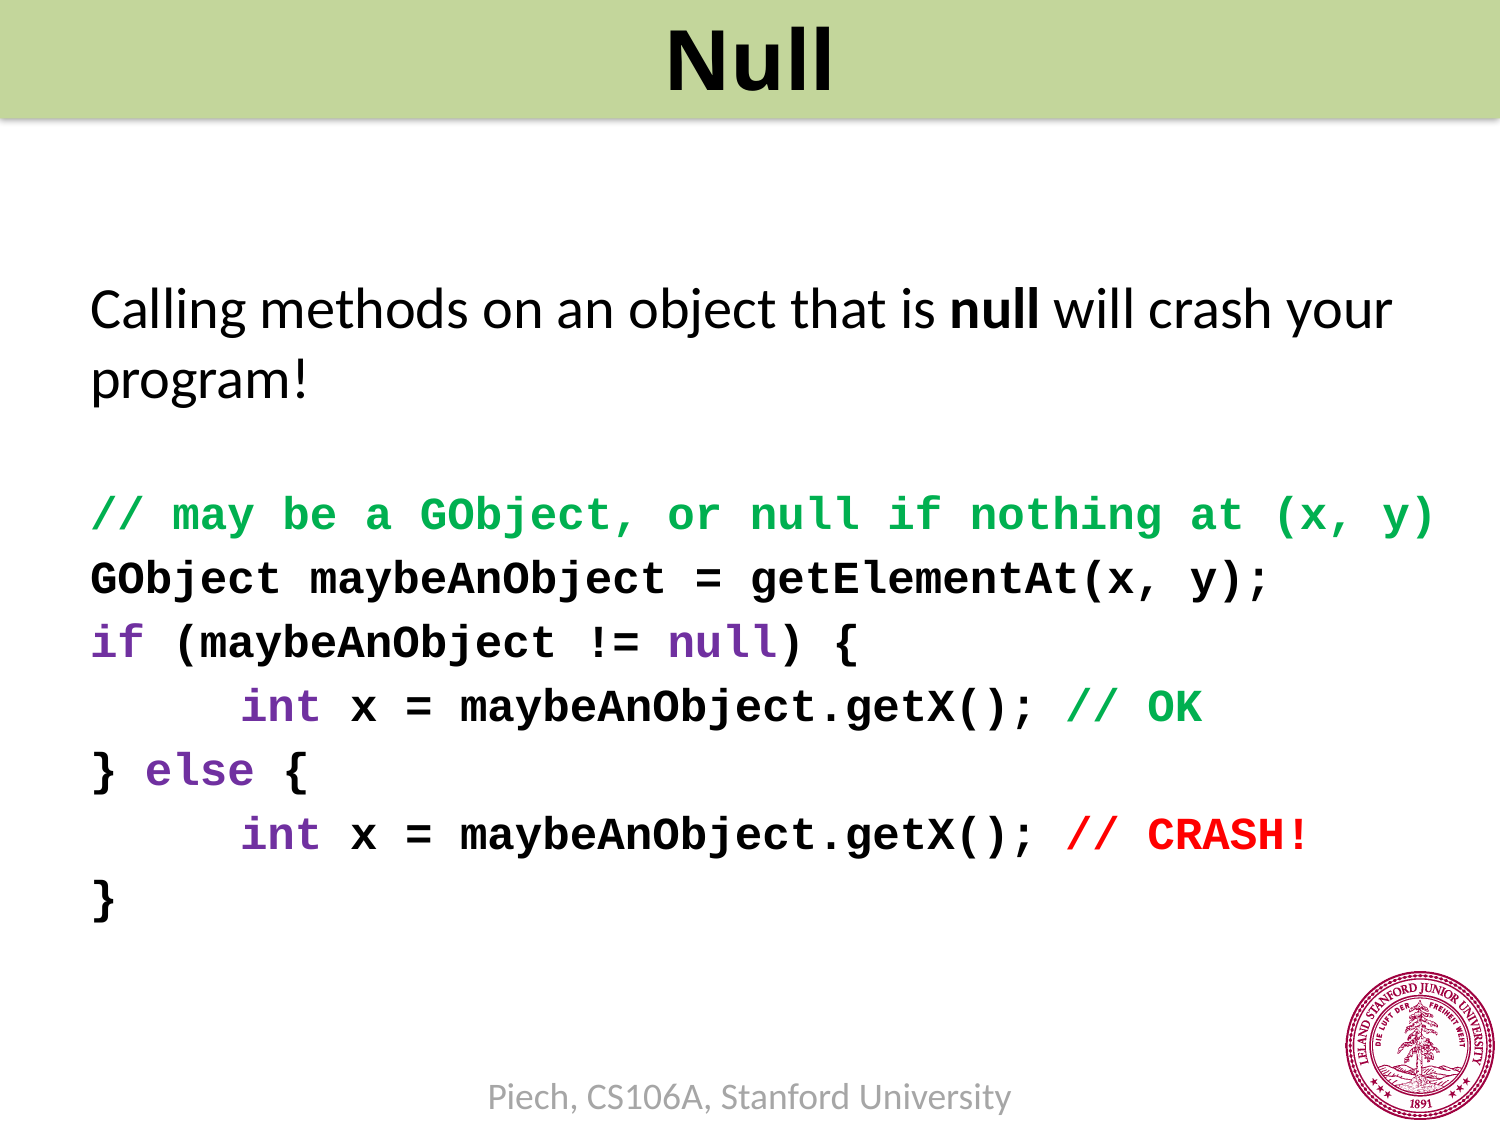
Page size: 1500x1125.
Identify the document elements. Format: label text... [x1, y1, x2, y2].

text_box Null [0, 0, 1500, 122]
picture [1345, 971, 1495, 1120]
list Calling methods on an object that is null will crash your program! // may be a GObject, or null if nothing at (x, y) GObject maybeAnObject = getElementAt(x, y); if (maybeAnObject != null) { int x = maybeAnObject.getX(); // OK } else { int x = maybeAnObject.getX(); // CRASH! } [75, 262, 1487, 1005]
